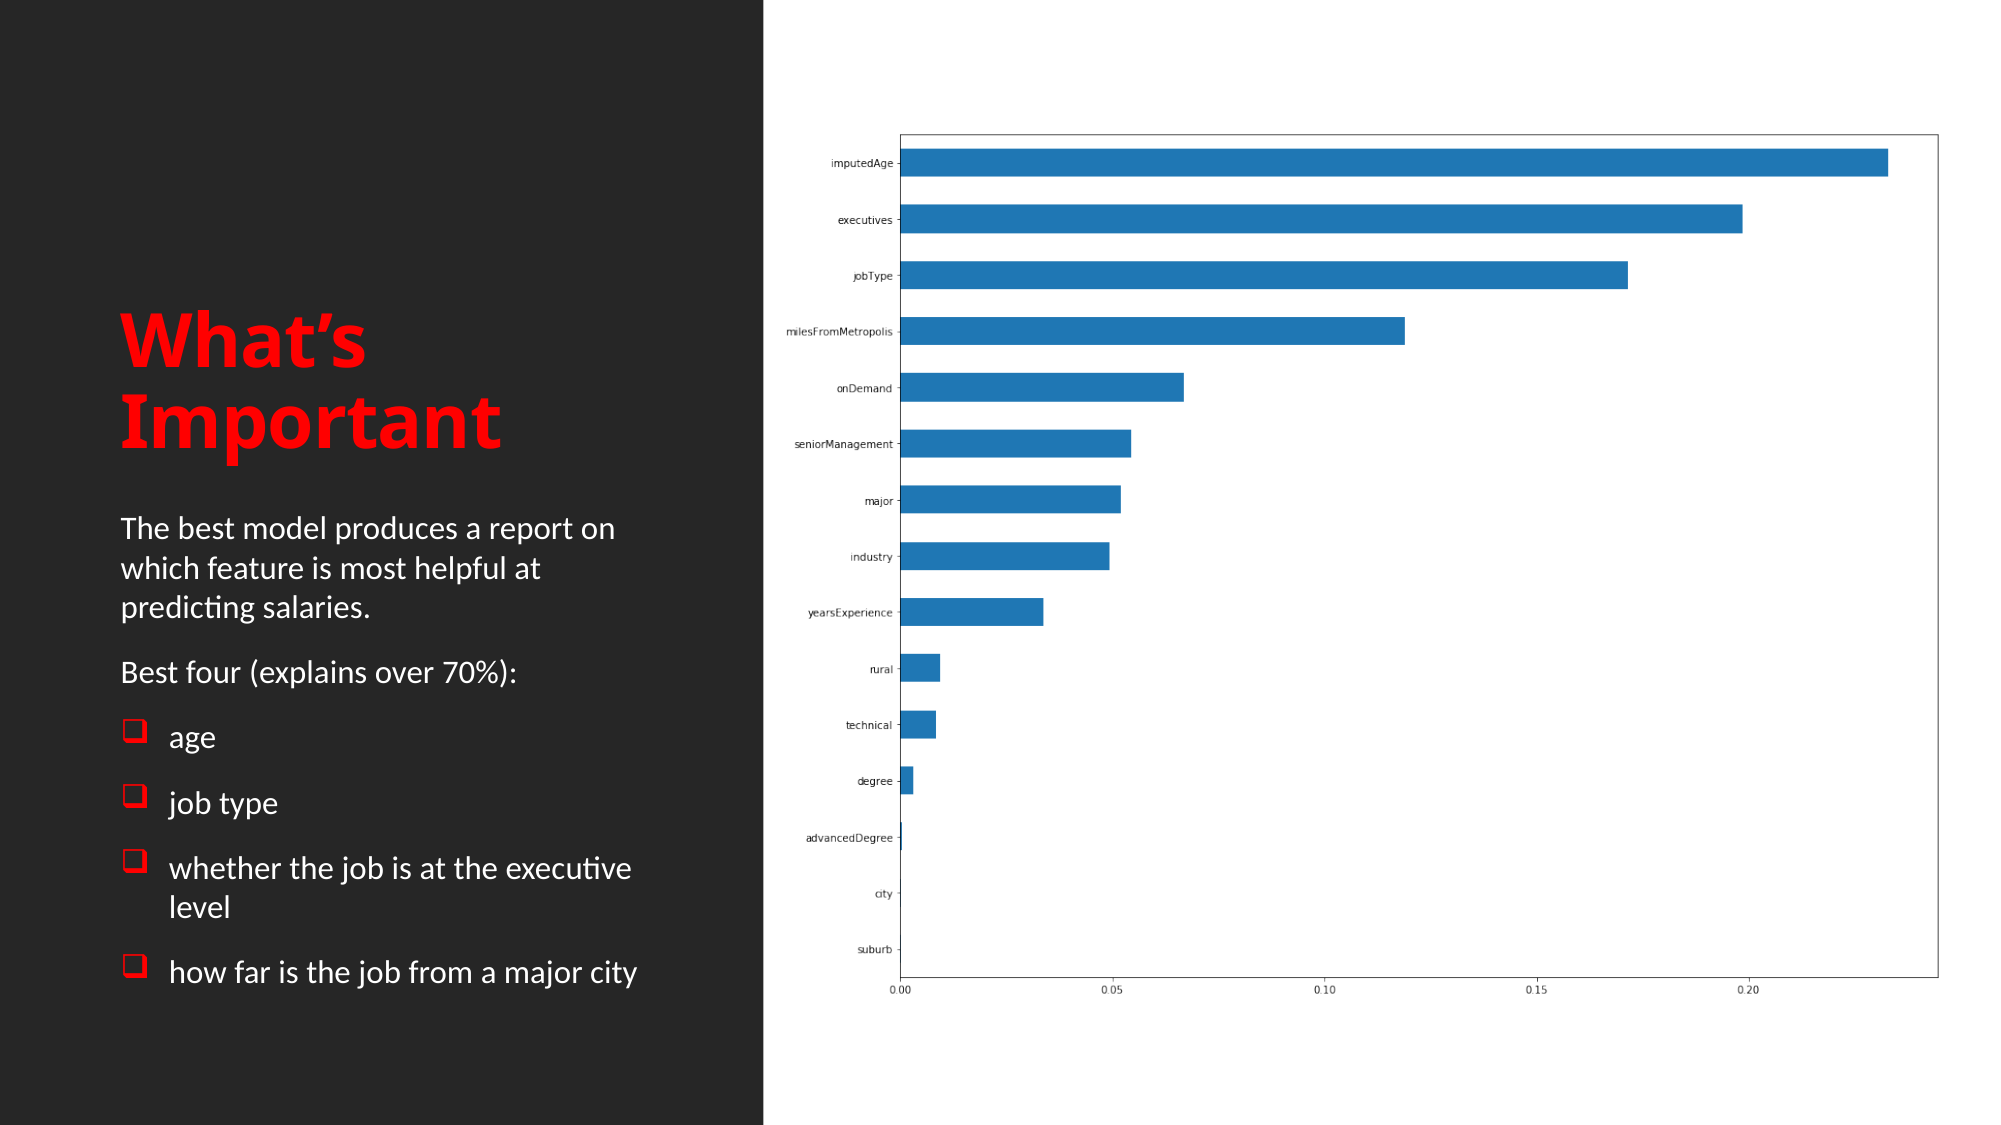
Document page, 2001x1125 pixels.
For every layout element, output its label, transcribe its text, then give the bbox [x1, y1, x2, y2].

picture [778, 128, 1946, 1003]
list The best model produces a report on which feature is most helpful at predicting salaries. Best four (explains over 70%): age job type whether the job is at the executive level how far is the job from a major city [105, 499, 683, 1002]
title What’s Important [105, 128, 683, 473]
